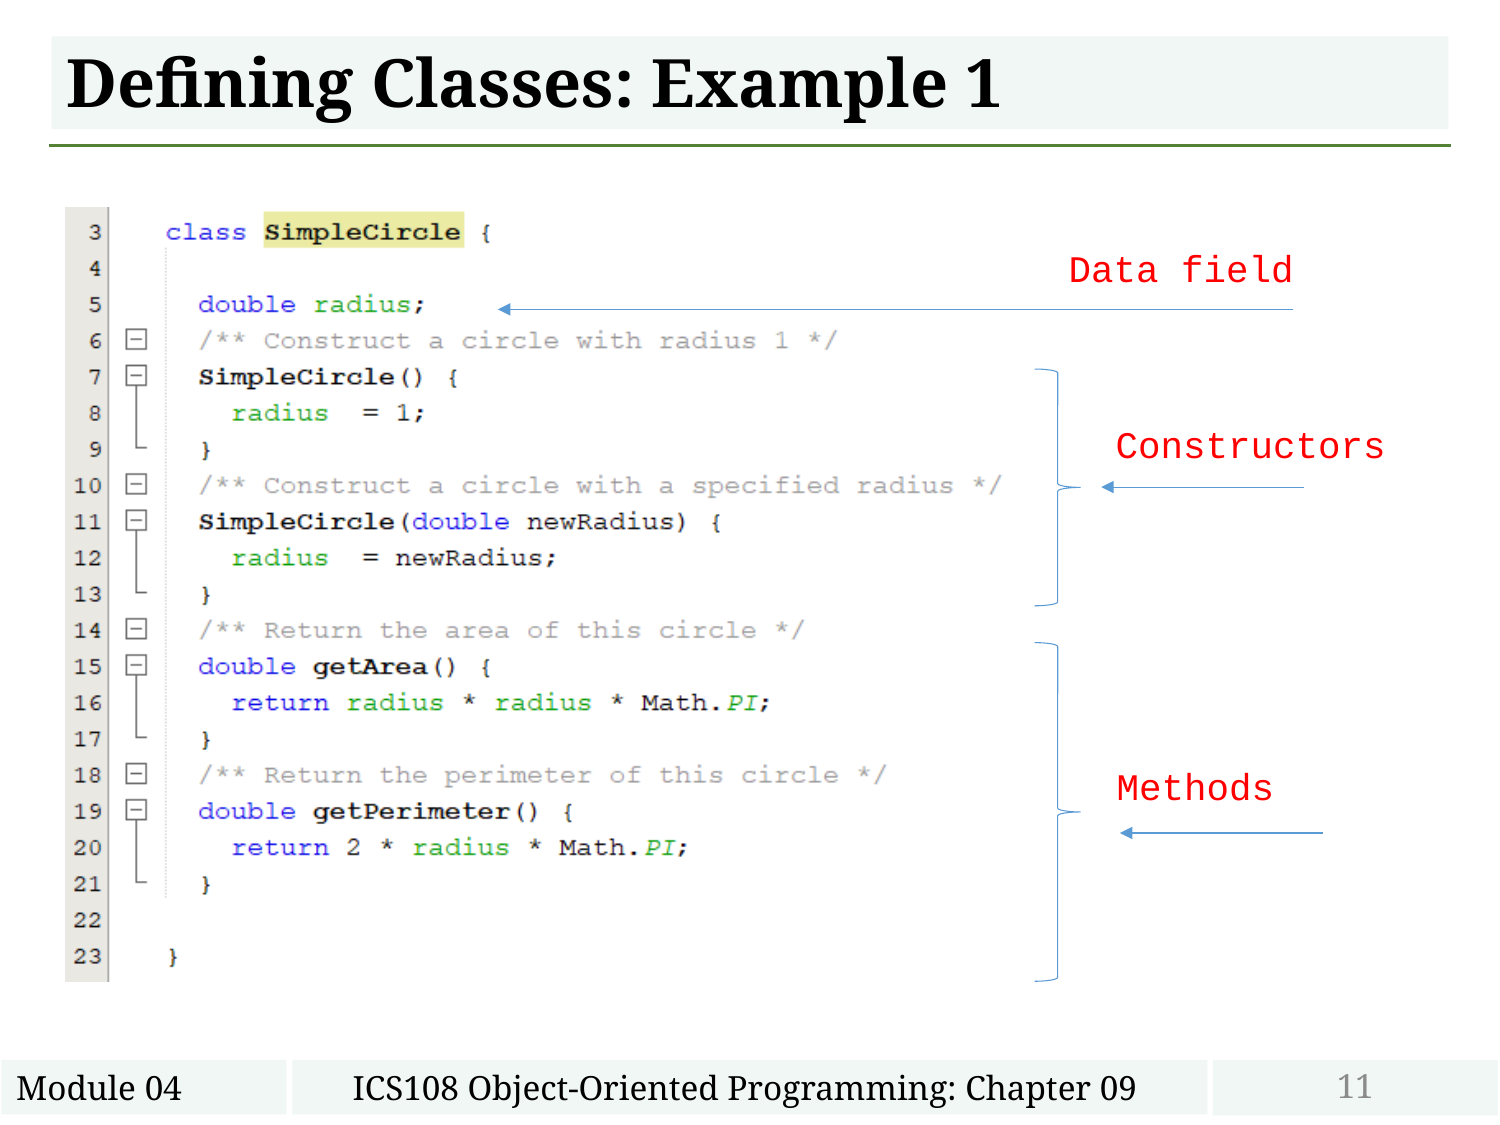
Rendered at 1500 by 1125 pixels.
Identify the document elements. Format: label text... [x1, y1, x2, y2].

title Defining Classes: Example 1 [51, 36, 1449, 130]
text_box Data field [1053, 238, 1309, 298]
text_box Constructors [1100, 413, 1401, 474]
text_box [1034, 368, 1081, 607]
slide_number 11 [1212, 1059, 1498, 1116]
text_box [1034, 642, 1081, 982]
picture [65, 207, 1025, 982]
text_box Methods [1101, 755, 1290, 815]
